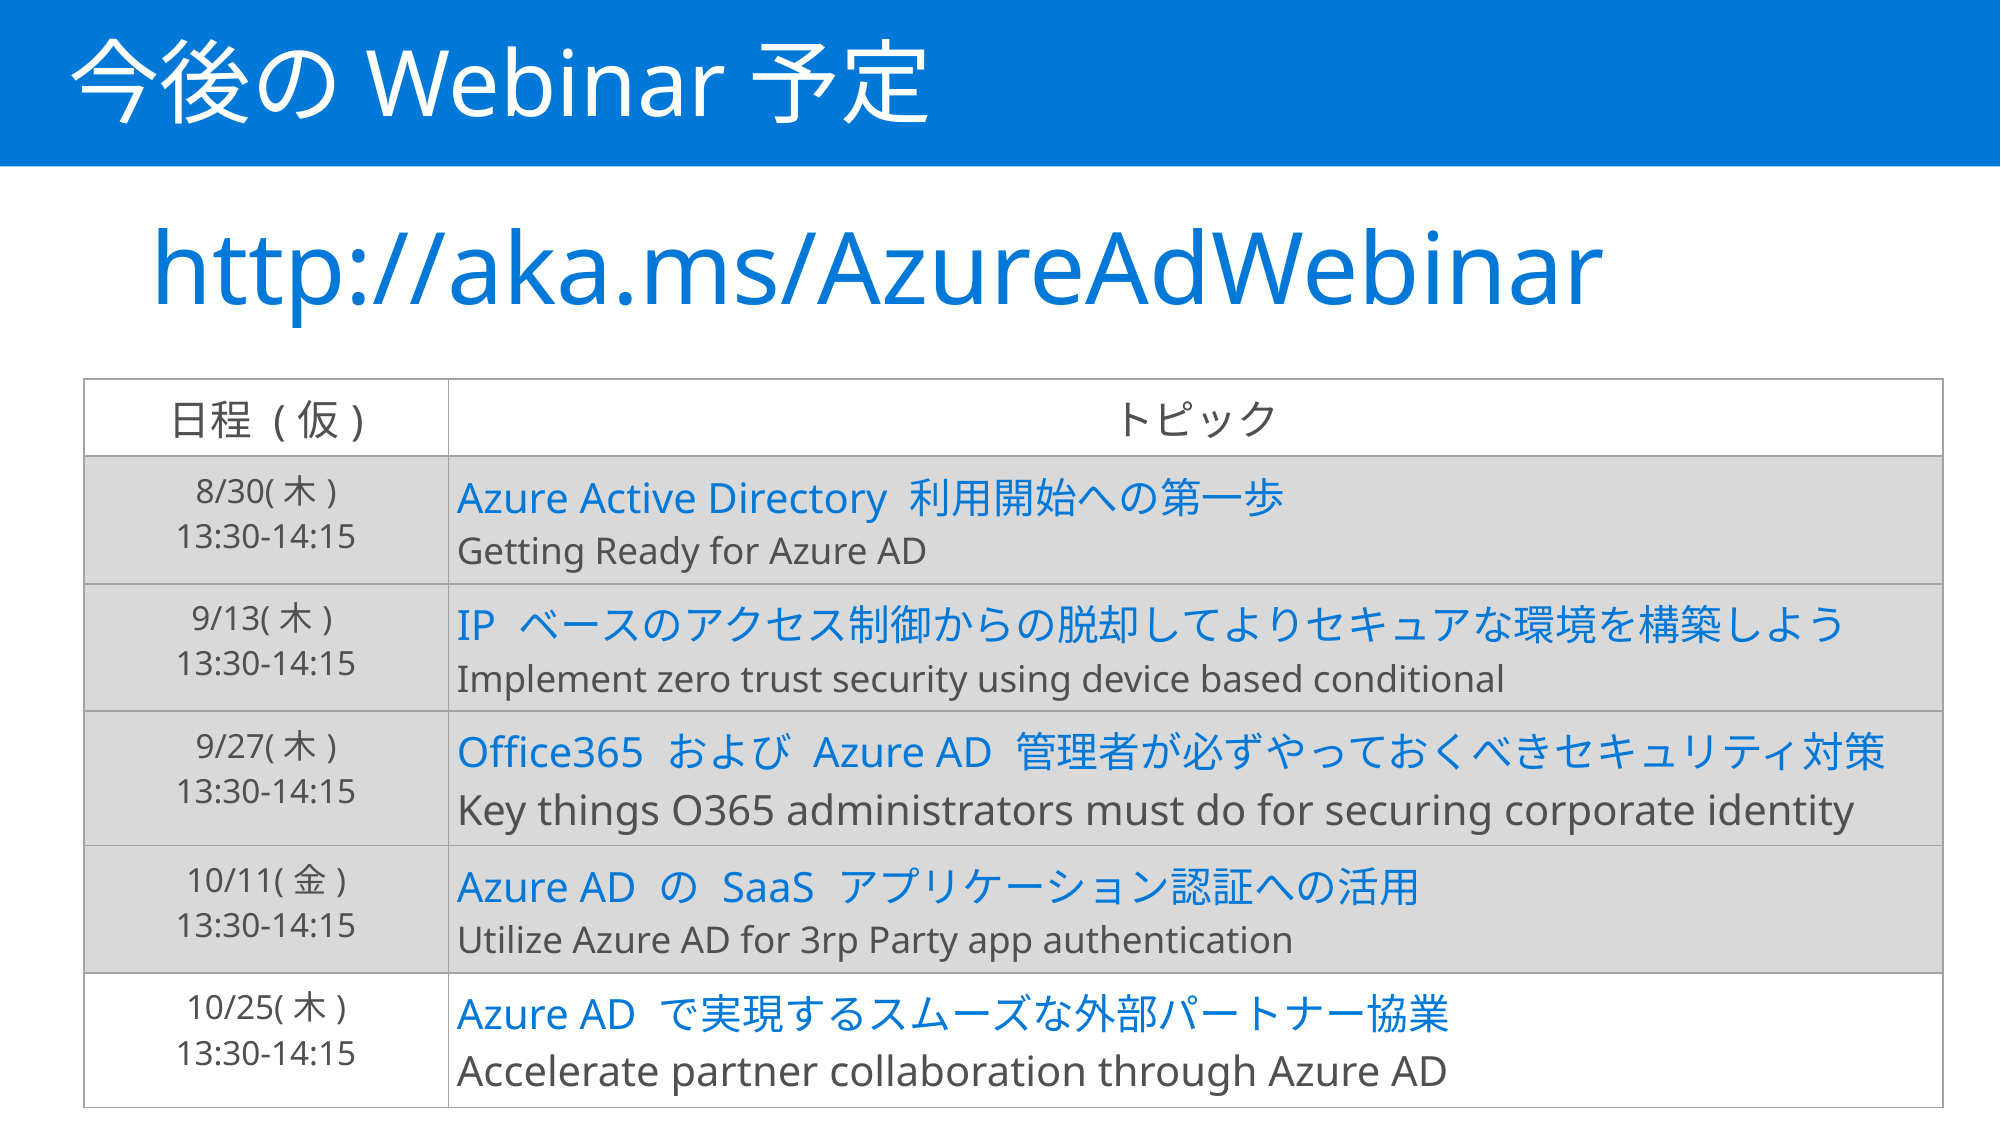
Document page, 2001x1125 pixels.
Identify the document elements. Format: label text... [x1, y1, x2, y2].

table_cell 9/27(木) 13:30-14:15 [85, 712, 448, 845]
table_cell 10/25(木) 13:30-14:15 [85, 974, 448, 1107]
table_cell 10/11(金) 13:30-14:15 [85, 846, 448, 972]
table_cell 8/30(木) 13:30-14:15 [85, 457, 448, 583]
text_box http://aka.ms/AzureAdWebinar [136, 197, 1622, 332]
text_box [212, 152, 1948, 321]
table_cell 9/13(木) 13:30-14:15 [85, 585, 448, 710]
table_cell Azure Active Directory 利用開始への第一歩 Getting Ready for Azure AD [449, 457, 1942, 583]
table_cell IP ベースのアクセス制御からの脱却してよりセキュアな環境を構築しよう Implement zero trust security using device based conditional [449, 585, 1942, 710]
table_cell Office365 および Azure AD 管理者が必ずやっておくべきセキュリティ対策 Key things O365 administrators must do for securing corporate identity [449, 712, 1942, 845]
table_header トピック [449, 380, 1942, 455]
table_cell Azure AD で実現するスムーズな外部パートナー協業 Accelerate partner collaboration through Azure AD [449, 974, 1942, 1107]
list 今後のWebinar予定 [44, 21, 1956, 152]
text_box [212, 357, 1948, 535]
table_cell Azure AD の SaaS アプリケーション認証への活用 Utilize Azure AD for 3rp Party app authentication [449, 846, 1942, 972]
table_header 日程 (仮) [85, 380, 448, 455]
